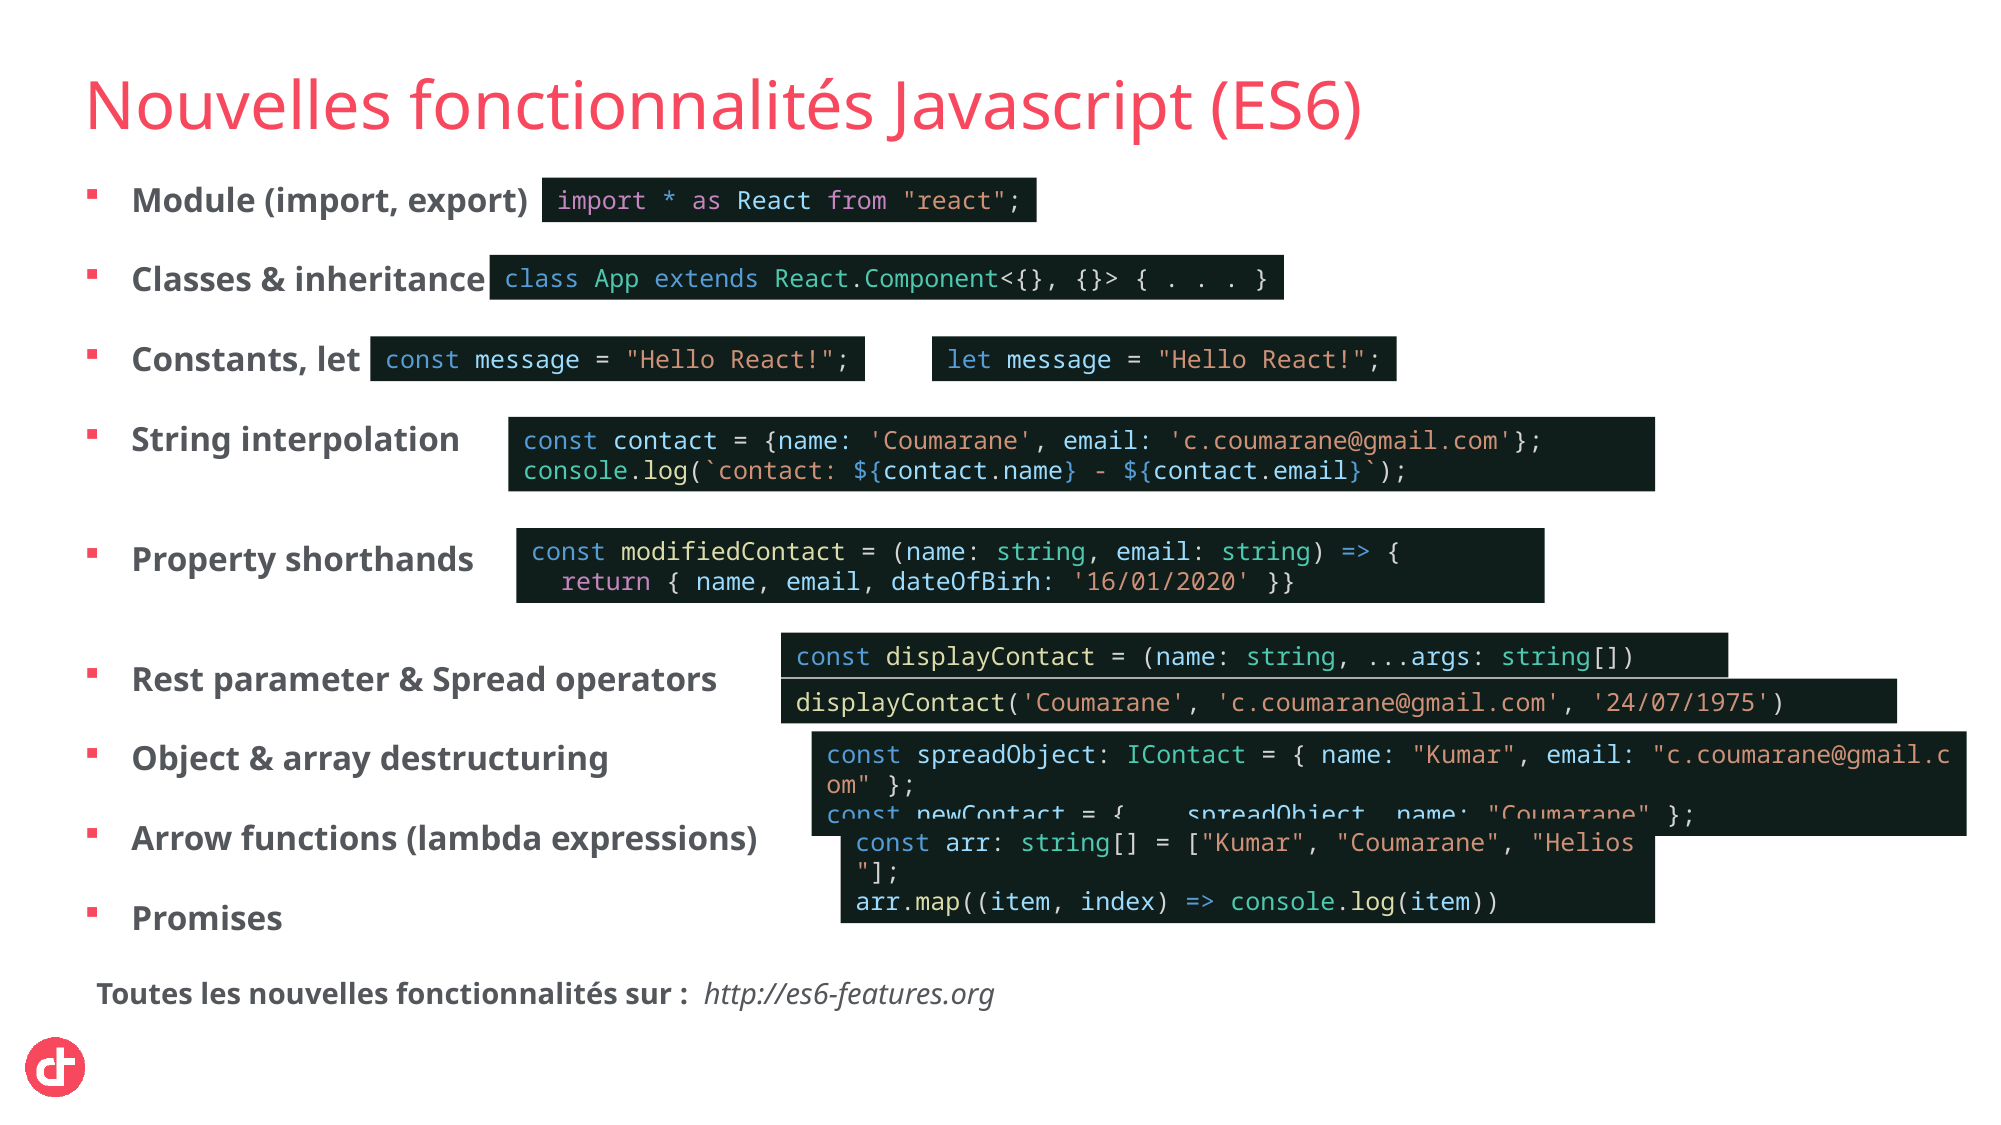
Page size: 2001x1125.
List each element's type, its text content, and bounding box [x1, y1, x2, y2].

text_box class App extends React.Component<{}, {}> { . . . } [489, 254, 1284, 300]
text_box Toutes les nouvelles fonctionnalités sur : http://es6-features.org [96, 975, 1213, 1011]
text_box const modifiedContact = (name: string, email: string) => { return { name, email, dateOfBirh: '16/01/2020' }} [516, 528, 1545, 603]
text_box const spreadObject: IContact = { name: "Kumar", email: "c.coumarane@gmail.com" }; const newContact = { ...spreadObject, name: "Coumarane" }; [811, 731, 1967, 836]
text_box let message = "Hello React!"; [932, 336, 1397, 382]
text_box const displayContact = (name: string, ...args: string[]) [781, 632, 1729, 678]
text_box const arr: string[] = ["Kumar", "Coumarane", "Helios"]; arr.map((item, index) => console.log(item)) [840, 818, 1656, 924]
text_box const contact = {name: 'Coumarane', email: 'c.coumarane@gmail.com'}; console.log(`contact: ${contact.name} - ${contact.email}`); [508, 416, 1656, 492]
picture [25, 1037, 85, 1097]
text_box import * as React from "react"; [542, 177, 1037, 223]
text_box displayContact('Coumarane', 'c.coumarane@gmail.com', '24/07/1975') [781, 678, 1898, 724]
text_box const message = "Hello React!"; [370, 336, 865, 382]
text_box Module (import, export) Classes & inheritance Constants, let String interpolation Property shorthands Rest parameter & Spread operators Object & array destructuring Arrow functions (lambda expressions) Promises [84, 178, 812, 938]
title Nouvelles fonctionnalités Javascript (ES6) [84, 72, 1810, 146]
